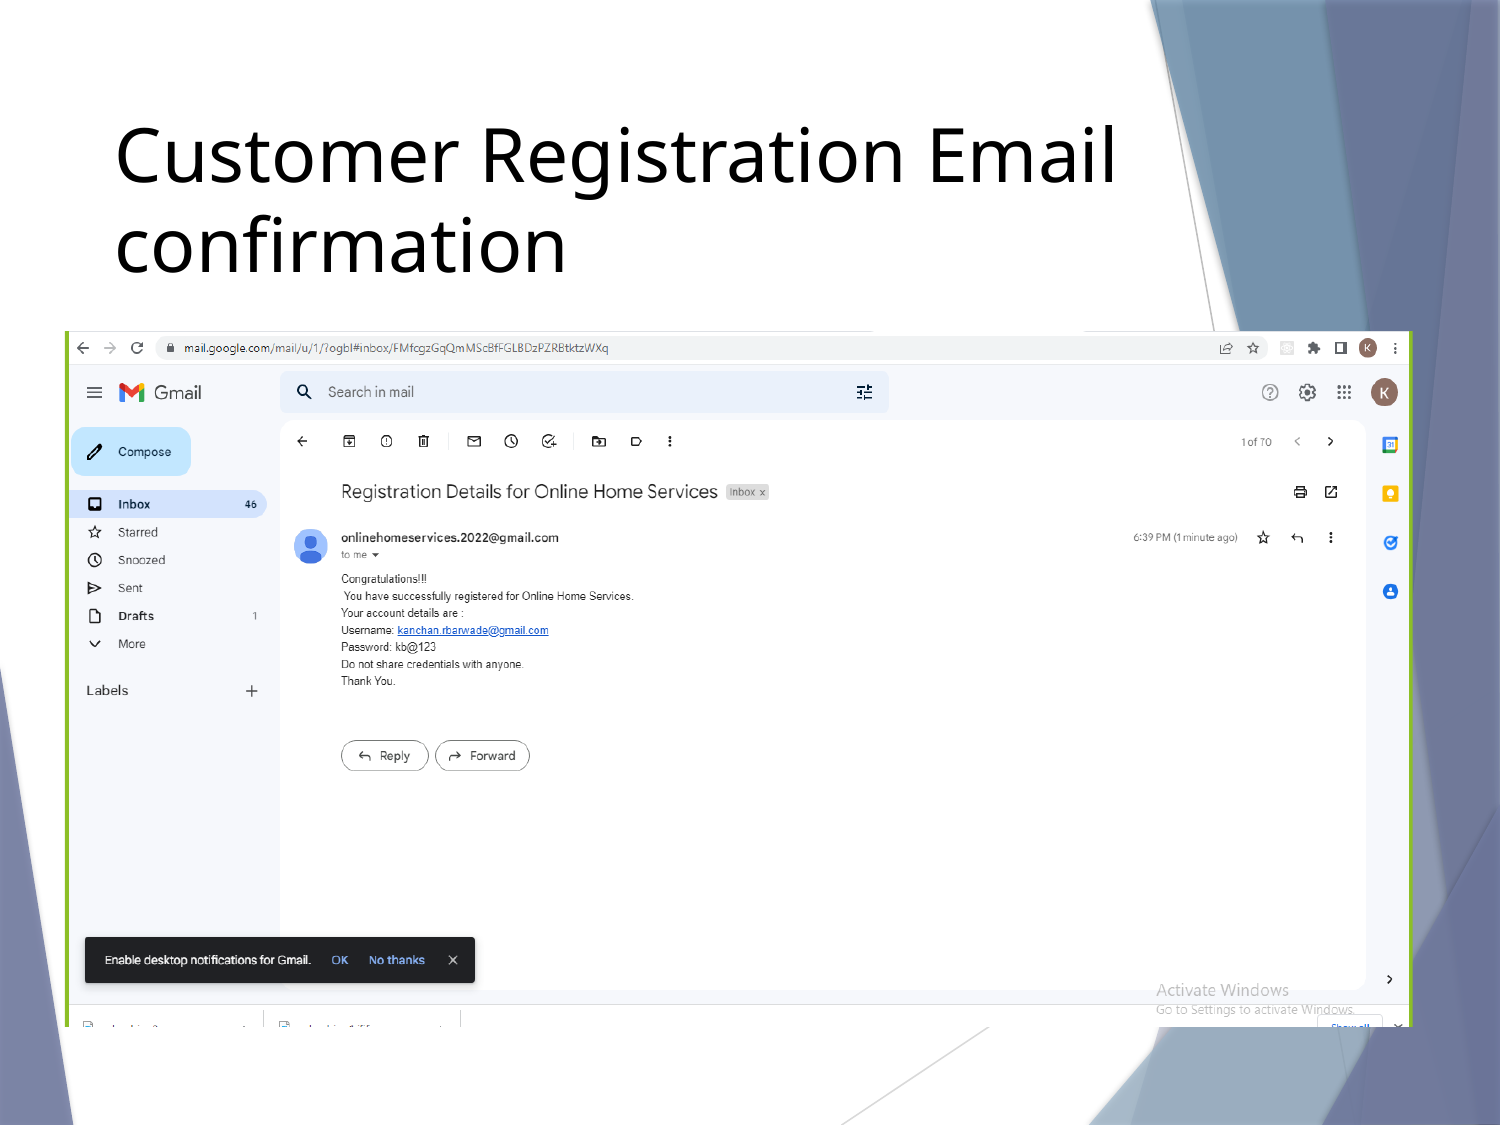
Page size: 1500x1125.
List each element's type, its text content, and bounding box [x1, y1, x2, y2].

title Customer Registration Email confirmation [99, 99, 1142, 317]
picture [64, 331, 1414, 1028]
